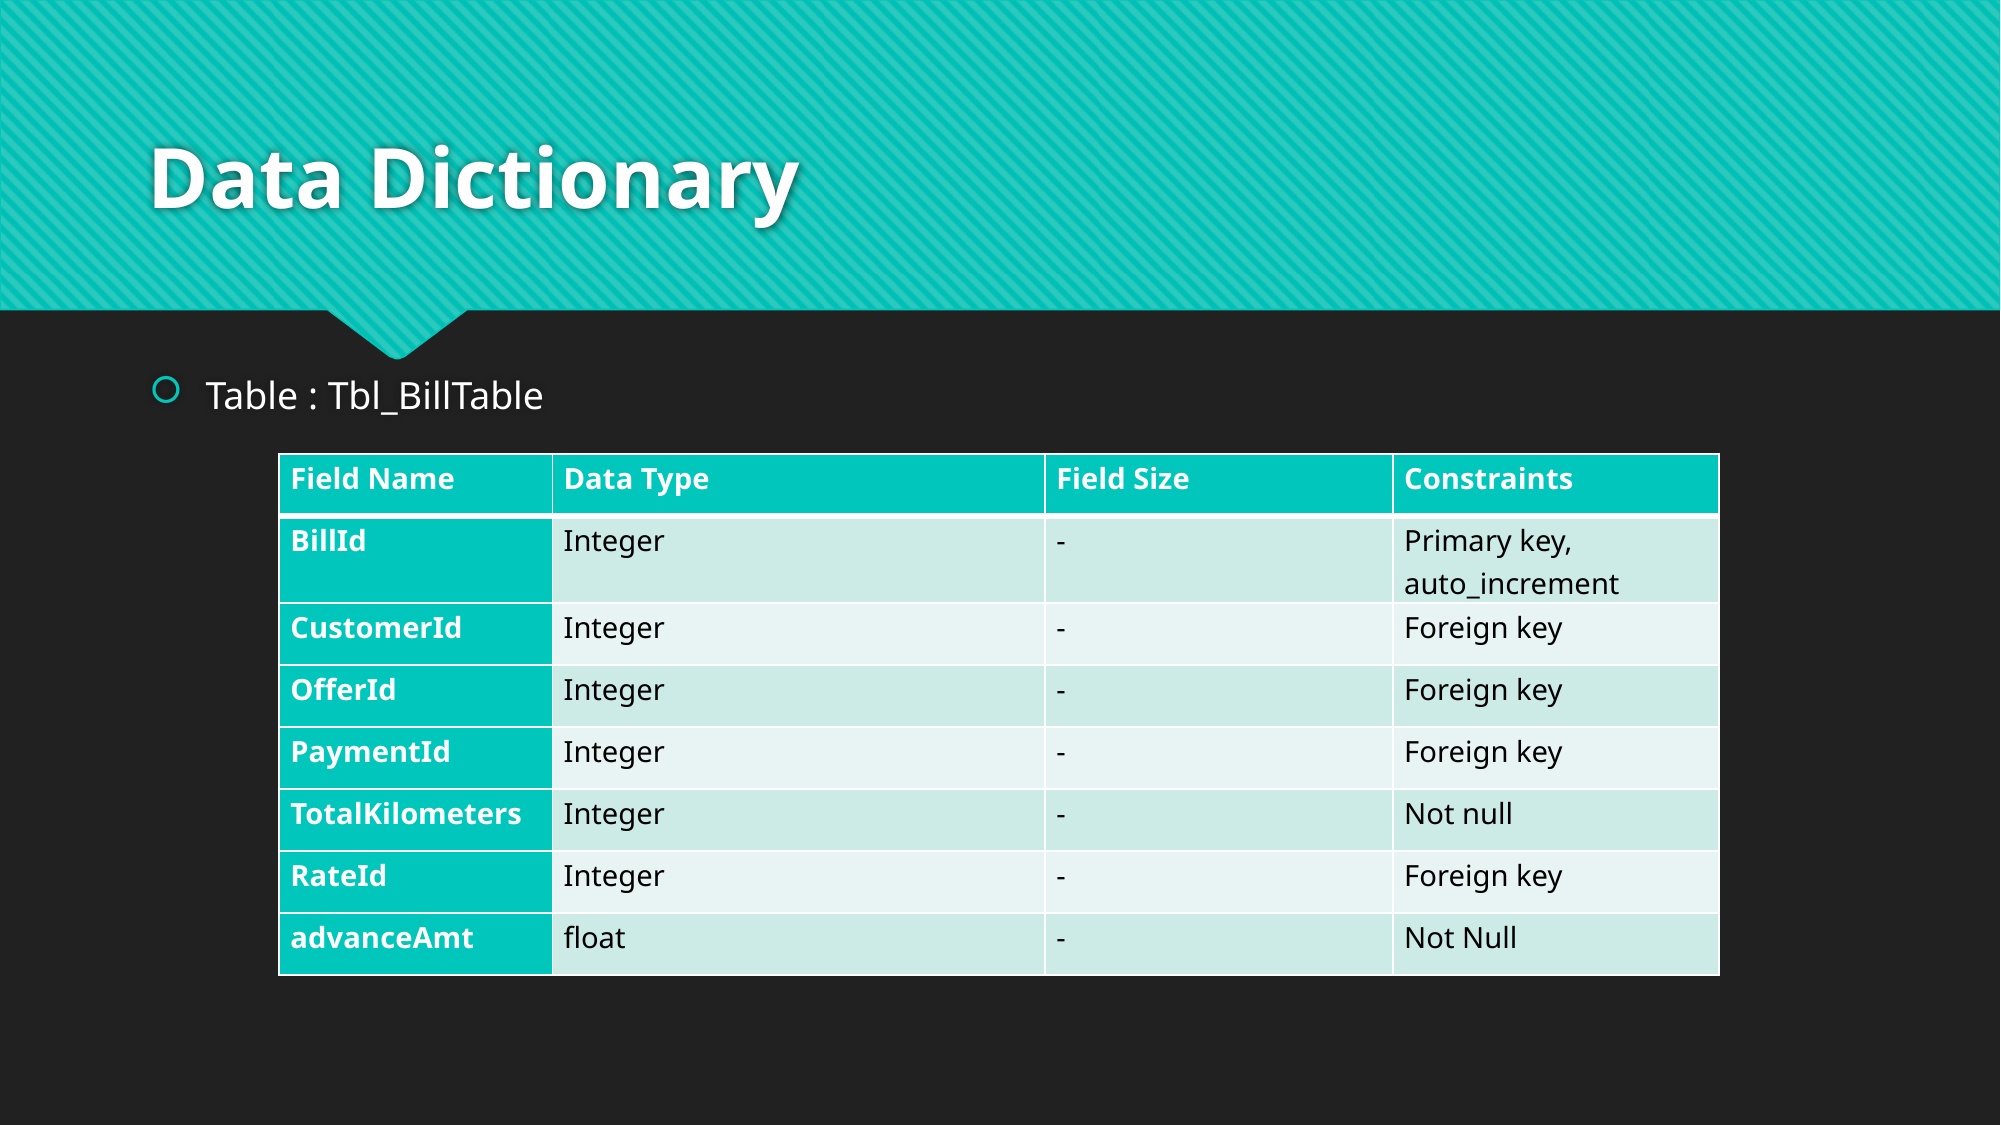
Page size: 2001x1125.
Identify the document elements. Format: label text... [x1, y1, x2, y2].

table_cell Integer [553, 519, 1044, 602]
table_cell Integer [553, 666, 1044, 726]
table_cell Integer [553, 852, 1044, 912]
table_cell OfferId [280, 666, 552, 726]
table_cell Foreign key [1394, 728, 1718, 788]
table_header Constraints [1394, 455, 1718, 513]
table_cell CustomerId [280, 604, 552, 664]
table_header Data Type [553, 455, 1044, 513]
table_cell Primary key, auto_increment [1394, 519, 1718, 602]
table_cell PaymentId [280, 728, 552, 788]
table_cell Integer [553, 728, 1044, 788]
table_cell Integer [553, 604, 1044, 664]
title Data Dictionary [132, 73, 1868, 233]
table_cell - [1046, 604, 1392, 664]
table_cell advanceAmt [280, 914, 552, 974]
table_cell - [1046, 790, 1392, 850]
table_cell - [1046, 666, 1392, 726]
table_cell Not Null [1394, 914, 1718, 974]
table_cell float [553, 914, 1044, 974]
table_cell Integer [553, 790, 1044, 850]
table_cell Not null [1394, 790, 1718, 850]
table_cell RateId [280, 852, 552, 912]
table_cell - [1046, 852, 1392, 912]
table_header Field Name [280, 455, 552, 513]
list Table : Tbl_BillTable [134, 364, 1866, 962]
table_cell - [1046, 519, 1392, 602]
table_cell - [1046, 914, 1392, 974]
table_cell Foreign key [1394, 604, 1718, 664]
table_header Field Size [1046, 455, 1392, 513]
table_cell - [1046, 728, 1392, 788]
table_cell Foreign key [1394, 852, 1718, 912]
table_cell TotalKilometers [280, 790, 552, 850]
table_cell Foreign key [1394, 666, 1718, 726]
table_cell BillId [280, 519, 552, 602]
